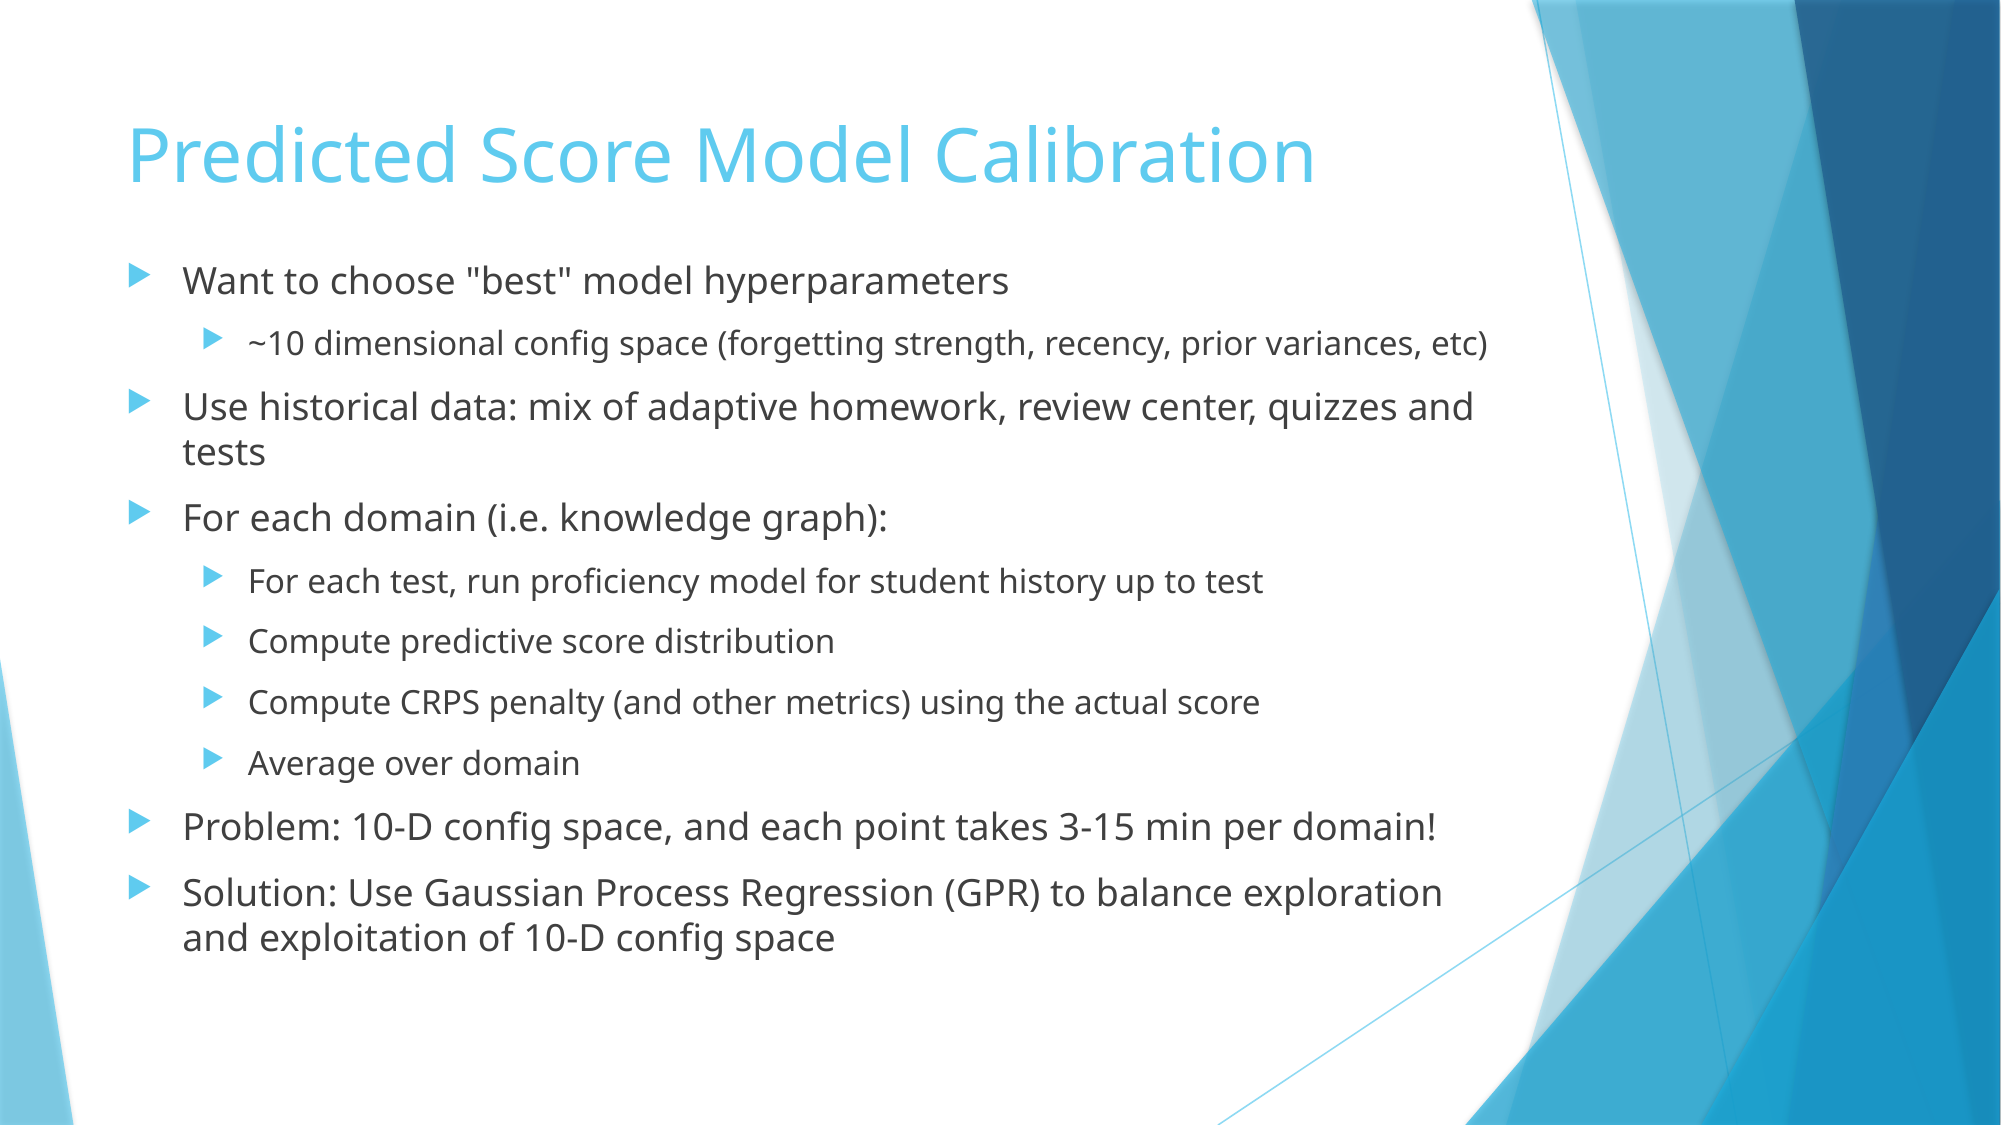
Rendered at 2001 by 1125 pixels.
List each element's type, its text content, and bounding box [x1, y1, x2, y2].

list Want to choose "best" model hyperparameters ~10 dimensional config space (forgetting strength, recency, prior variances, etc) Use historical data: mix of adaptive homework, review center, quizzes and tests For each domain (i.e. knowledge graph): For each test, run proficiency model for student history up to test Compute predictive score distribution Compute CRPS penalty (and other metrics) using the actual score Average over domain Problem: 10-D config space, and each point takes 3-15 min per domain! Solution: Use Gaussian Process Regression (GPR) to balance exploration and exploitation of 10-D config space [111, 249, 1522, 991]
title Predicted Score Model Calibration [111, 99, 1522, 241]
